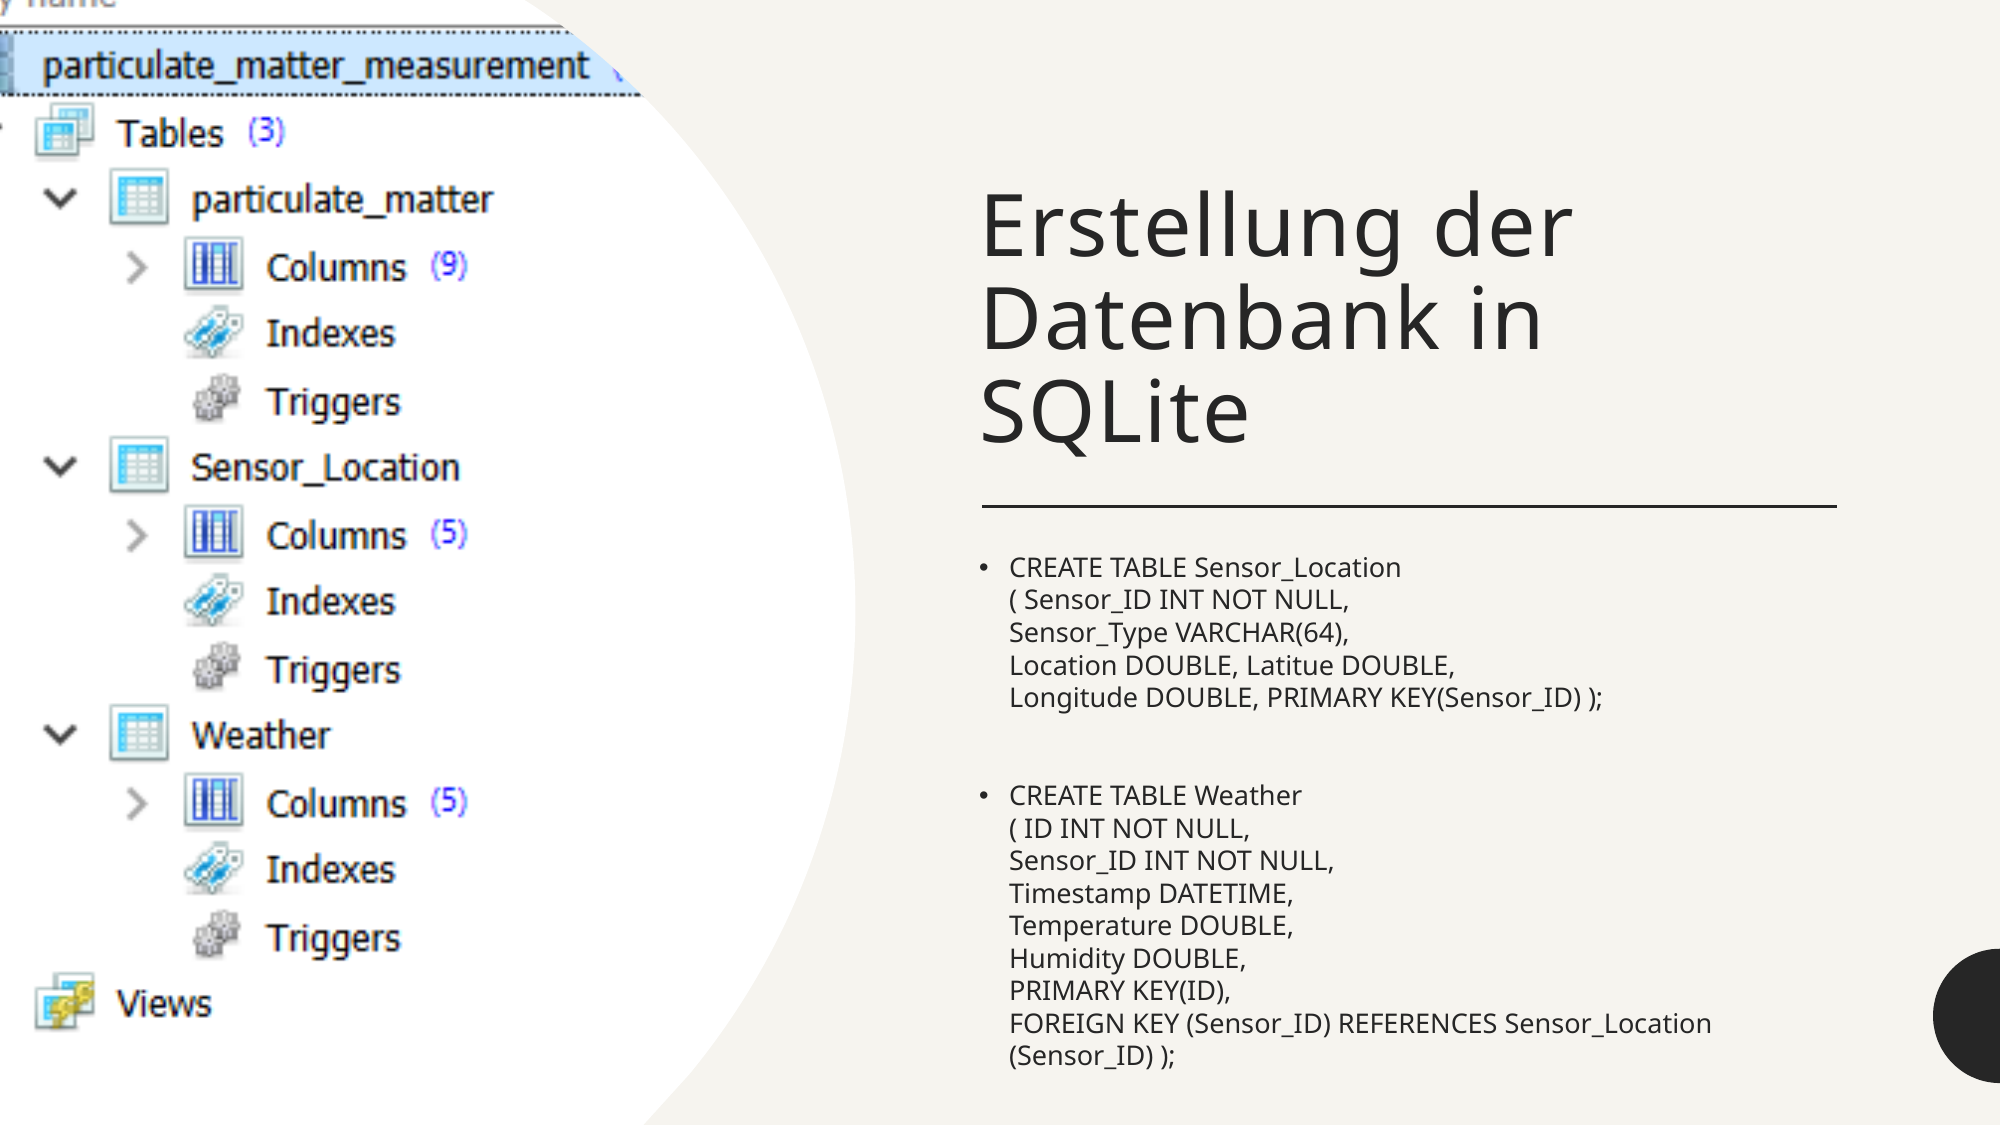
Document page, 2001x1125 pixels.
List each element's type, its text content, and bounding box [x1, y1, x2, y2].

text_box [1933, 948, 2000, 1084]
picture [0, 0, 856, 1125]
title Erstellung der Datenbank in SQLite [964, 174, 1836, 471]
list CREATE TABLE Sensor_Location ( Sensor_ID INT NOT NULL, Sensor_Type VARCHAR(64), Location DOUBLE, Latitue DOUBLE, Longitude DOUBLE, PRIMARY KEY(Sensor_ID) ); CREATE TABLE Weather ( ID INT NOT NULL, Sensor_ID INT NOT NULL, Timestamp DATETIME, Temperature DOUBLE, Humidity DOUBLE, PRIMARY KEY(ID), FOREIGN KEY (Sensor_ID) REFERENCES Sensor_Location (Sensor_ID) ); [964, 542, 1836, 1097]
text_box [856, 0, 2000, 1125]
